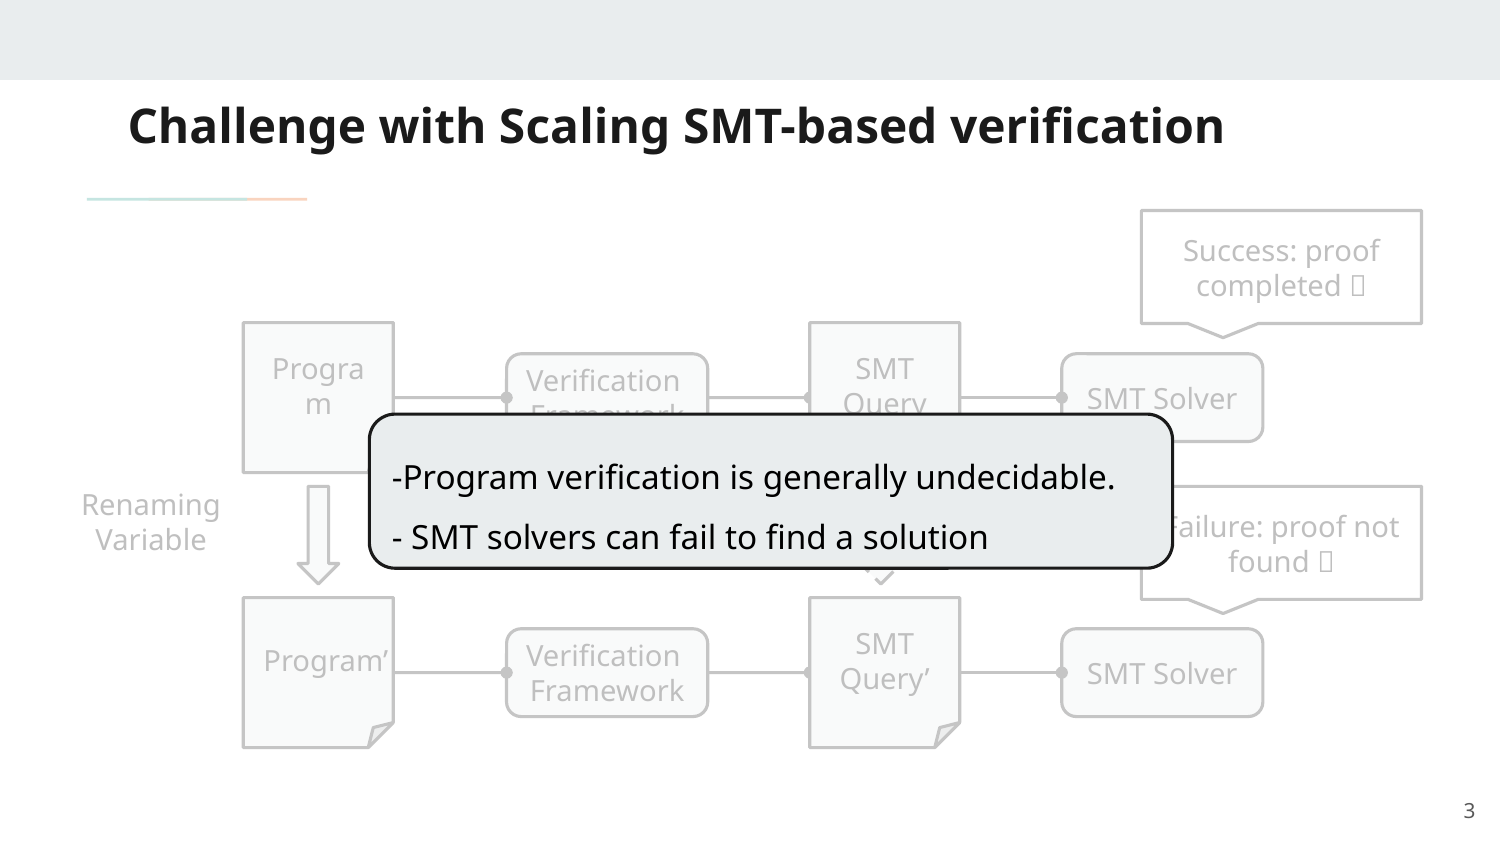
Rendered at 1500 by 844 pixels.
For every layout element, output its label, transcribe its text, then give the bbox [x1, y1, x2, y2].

text_box -Program verification is generally undecidable. - SMT solvers can fail to find a solution [369, 414, 1173, 569]
slide_number 3 [1400, 779, 1491, 844]
title Challenge with Scaling SMT-based verification [112, 81, 1295, 191]
text_box [24, 191, 1439, 767]
